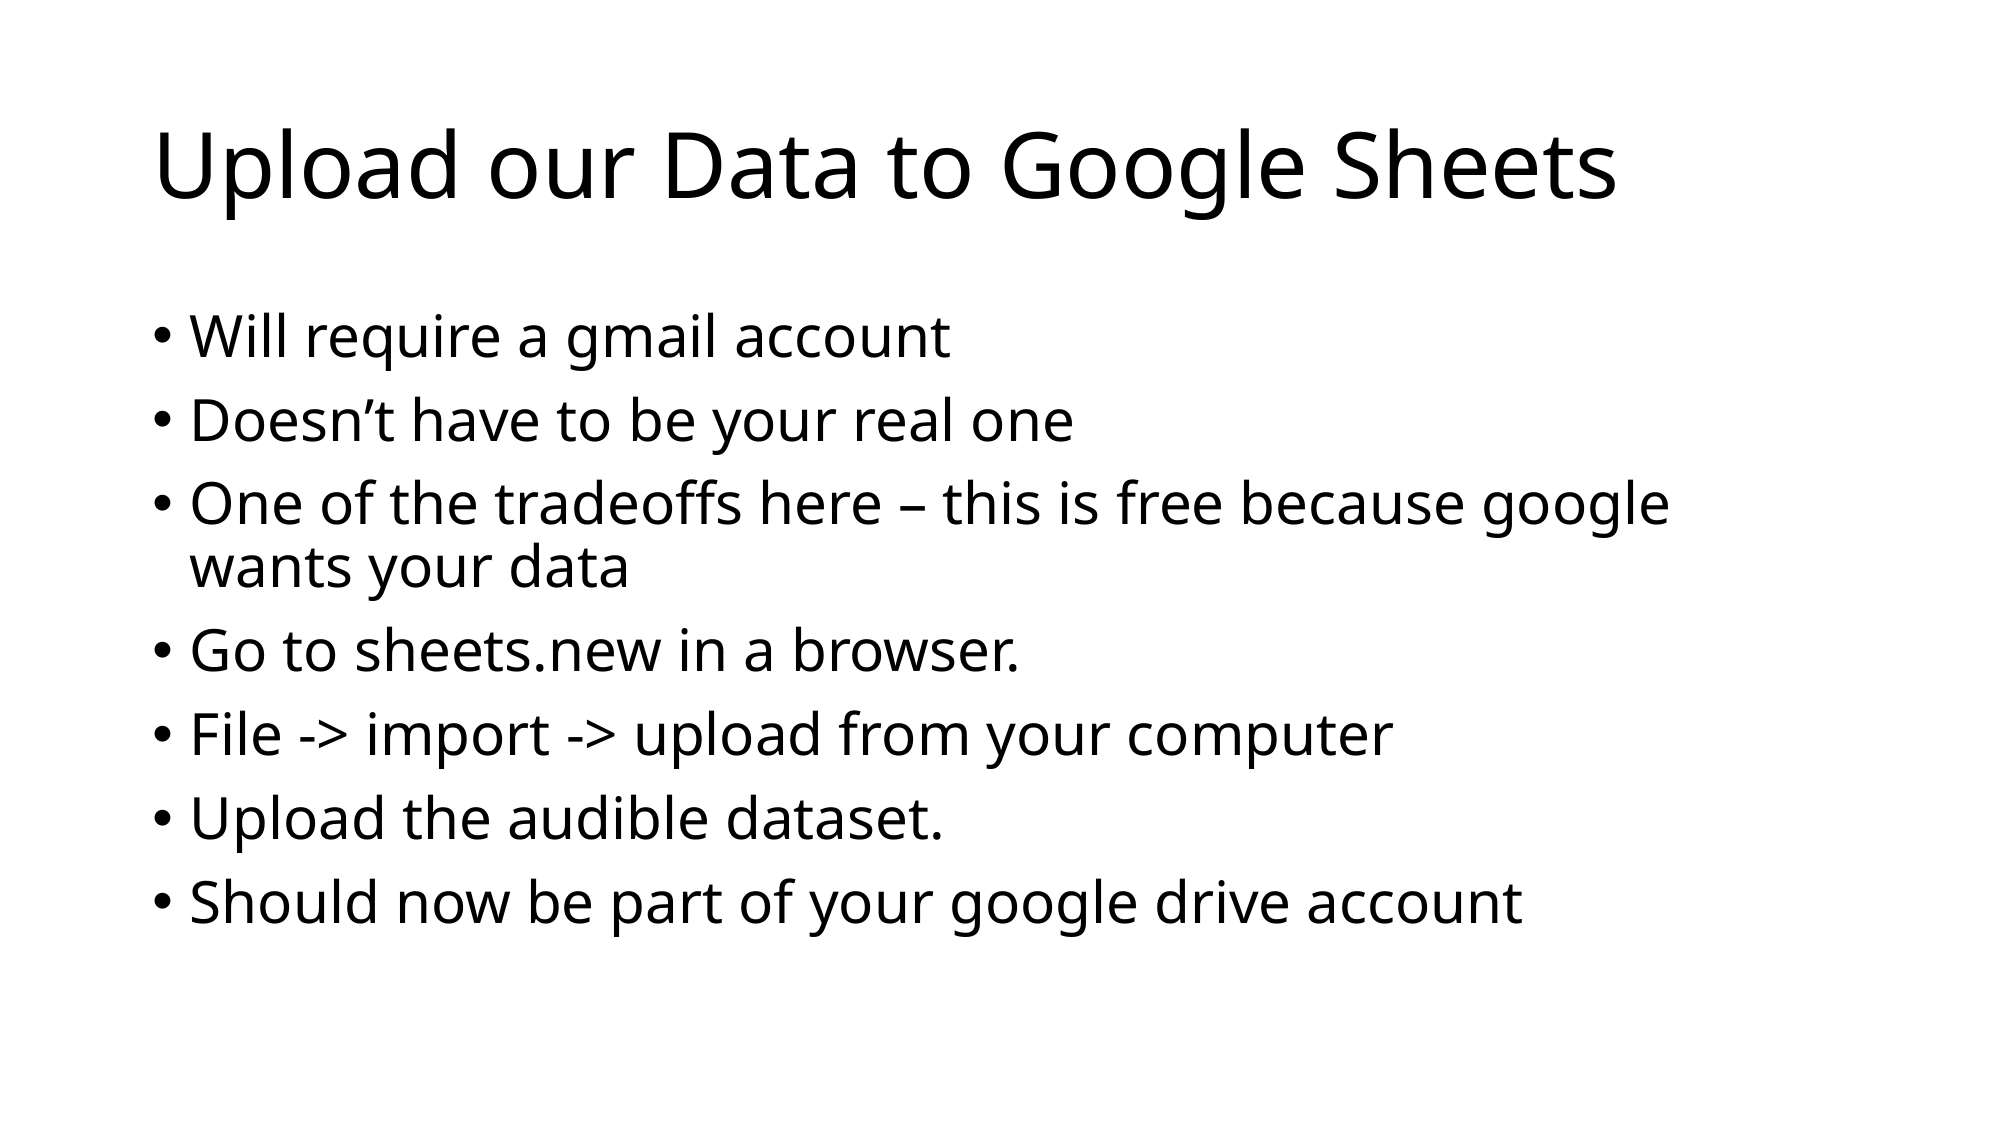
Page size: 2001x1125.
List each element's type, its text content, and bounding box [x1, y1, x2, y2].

title Upload our Data to Google Sheets [137, 59, 1863, 278]
list Will require a gmail account Doesn’t have to be your real one One of the tradeoffs here – this is free because google wants your data Go to sheets.new in a browser. File -> import -> upload from your computer Upload the audible dataset. Should now be part of your google drive account [137, 299, 1863, 1014]
